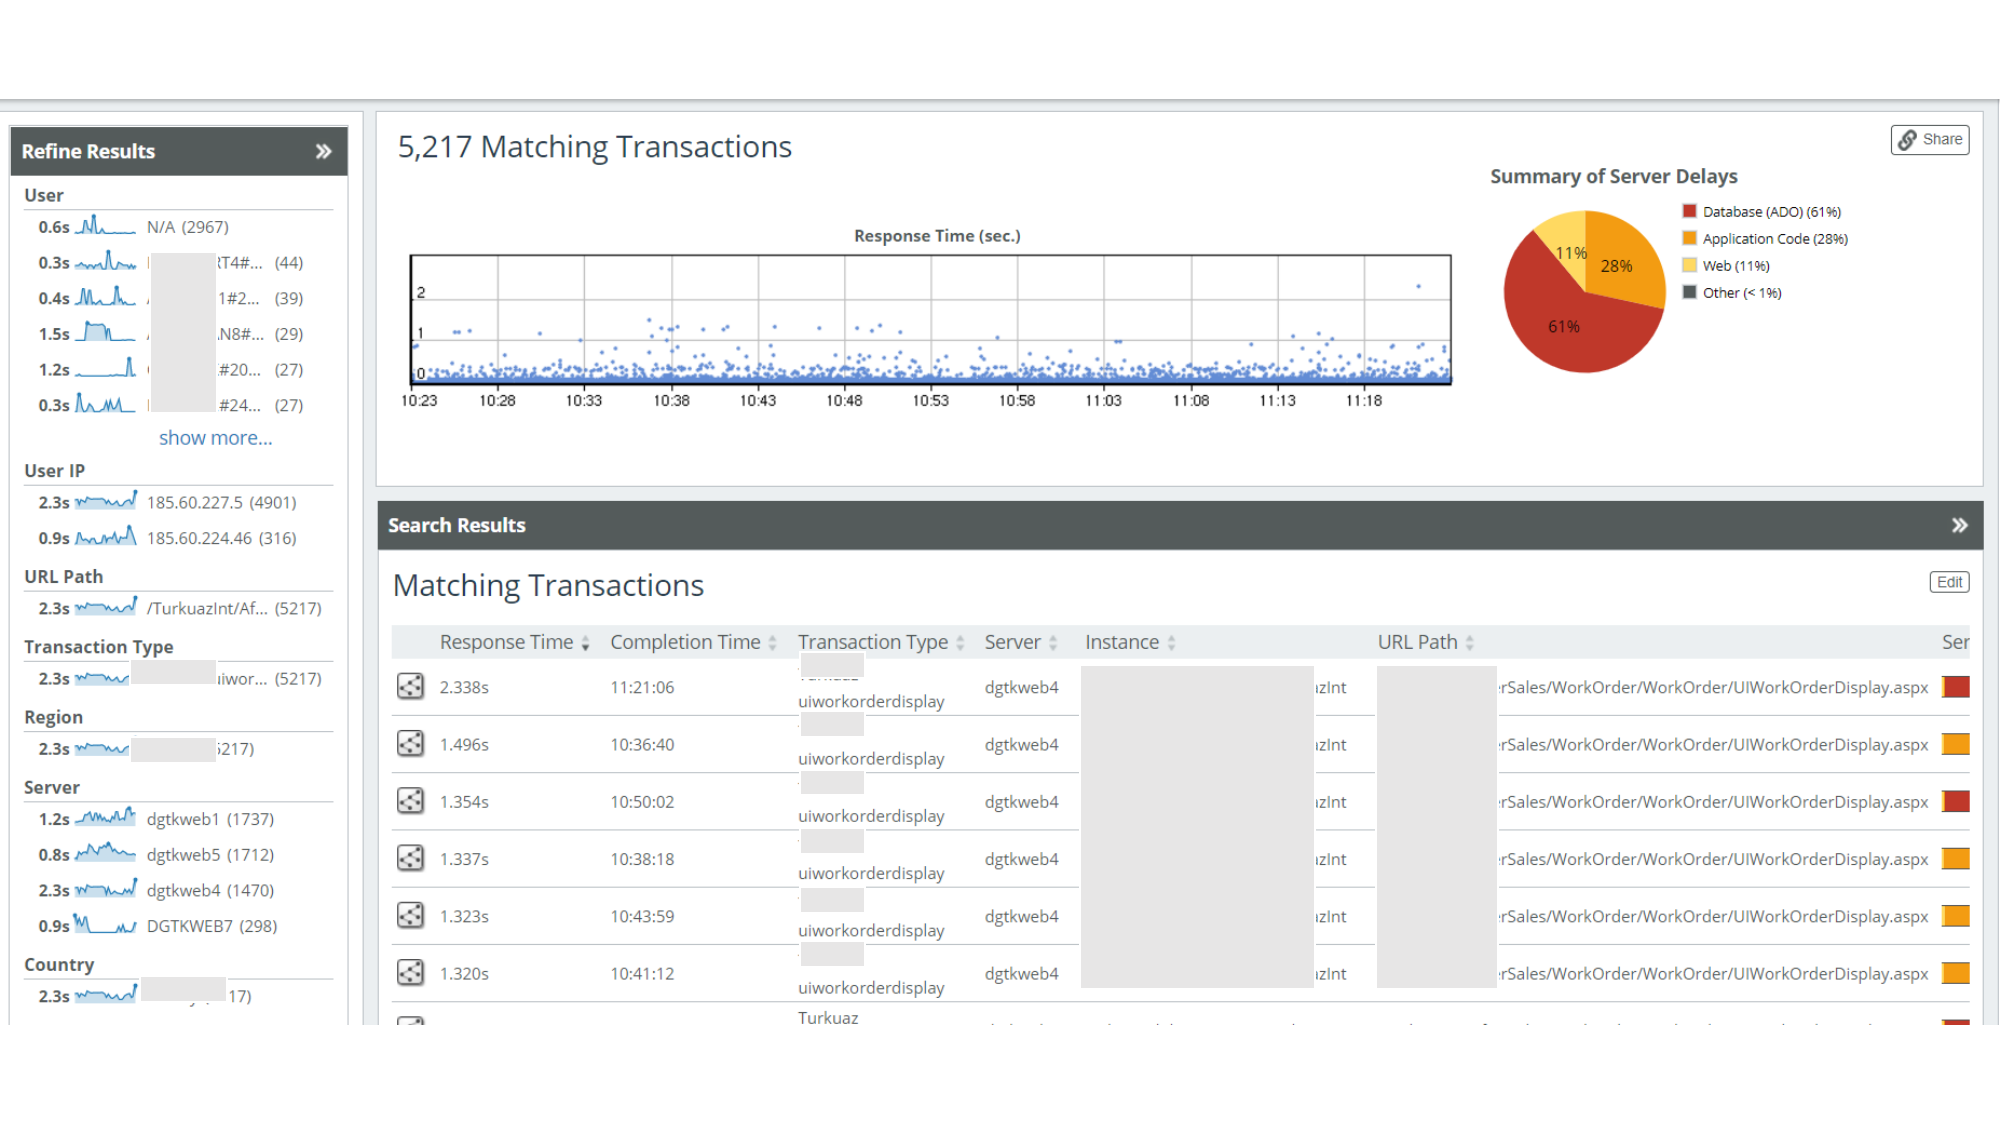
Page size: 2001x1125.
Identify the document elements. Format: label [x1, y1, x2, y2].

picture [0, 99, 2000, 1026]
